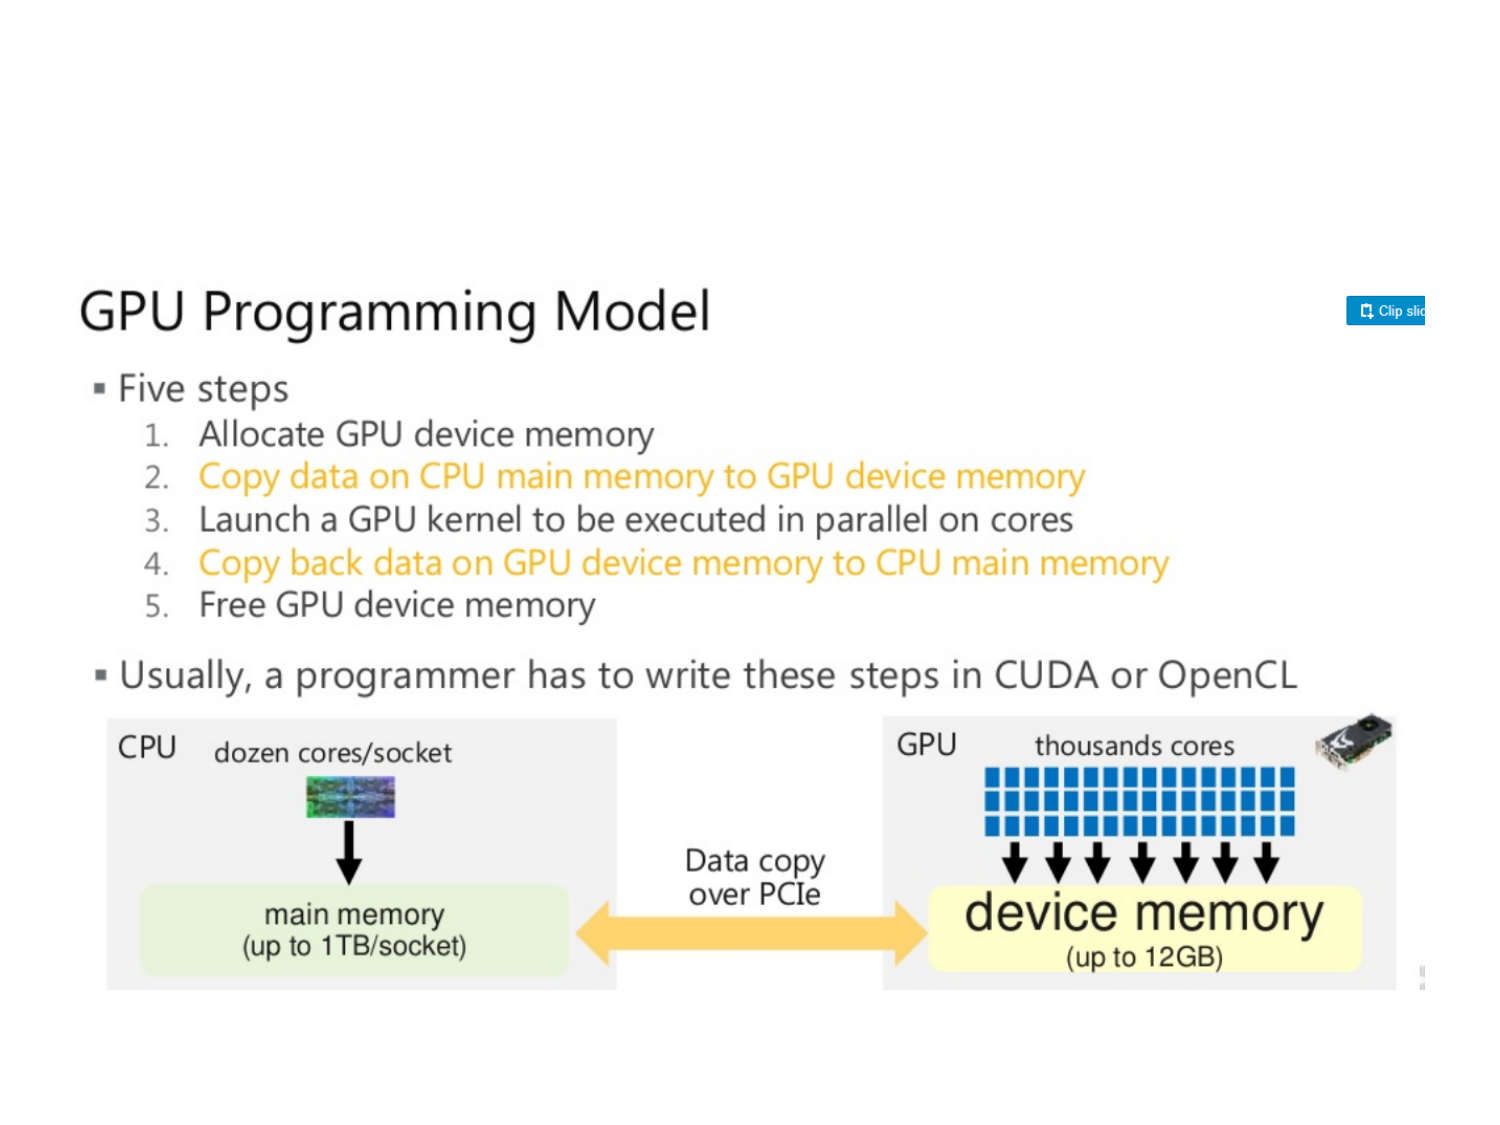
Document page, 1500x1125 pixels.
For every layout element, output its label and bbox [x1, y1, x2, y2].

list [74, 277, 1426, 990]
